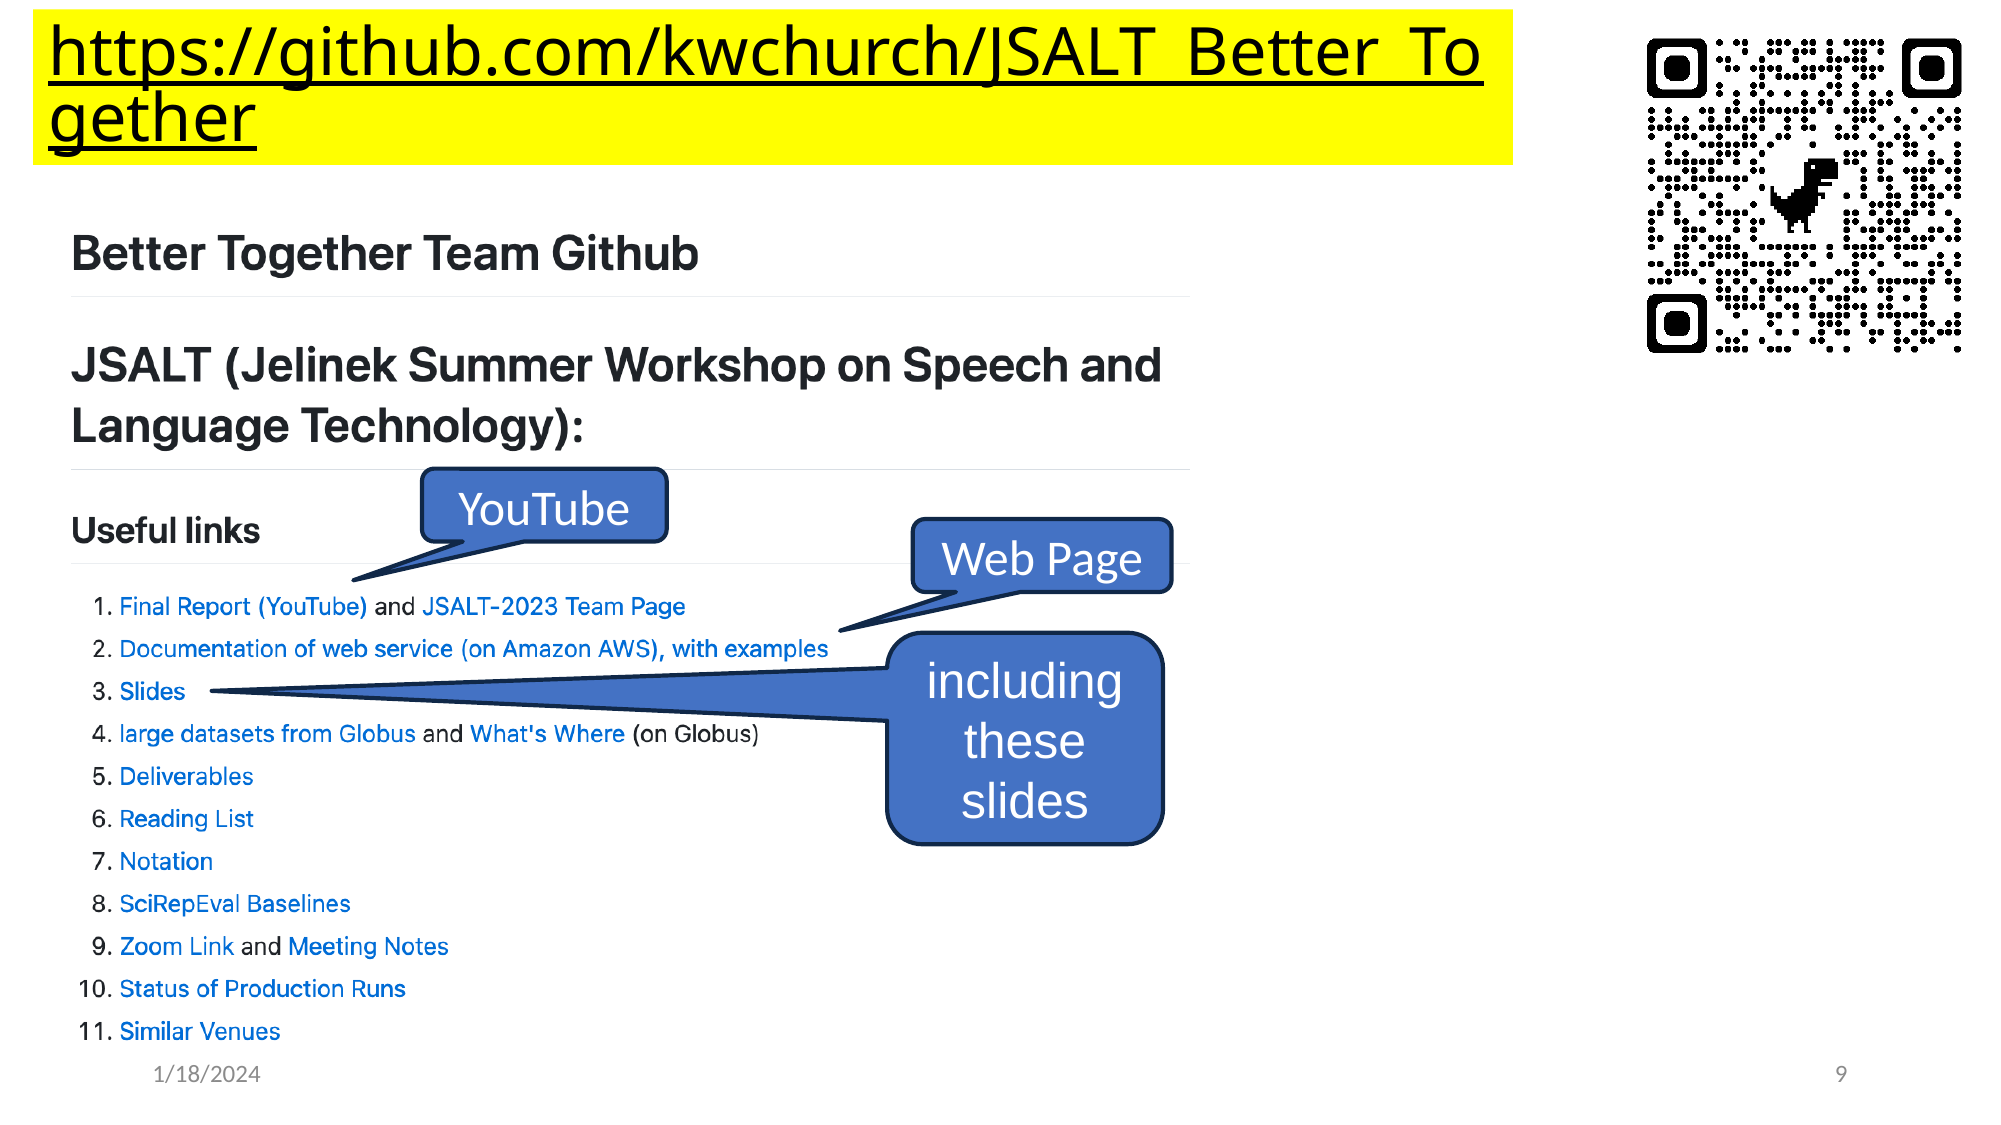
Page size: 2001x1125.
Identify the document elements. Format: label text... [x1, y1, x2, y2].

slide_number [137, 1060, 588, 1103]
picture [1612, 4, 1995, 387]
title https://github.com/kwchurch/JSALT_Better_Together [33, 9, 1513, 165]
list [37, 205, 1190, 1060]
slide_number 9 [1412, 1042, 1863, 1103]
